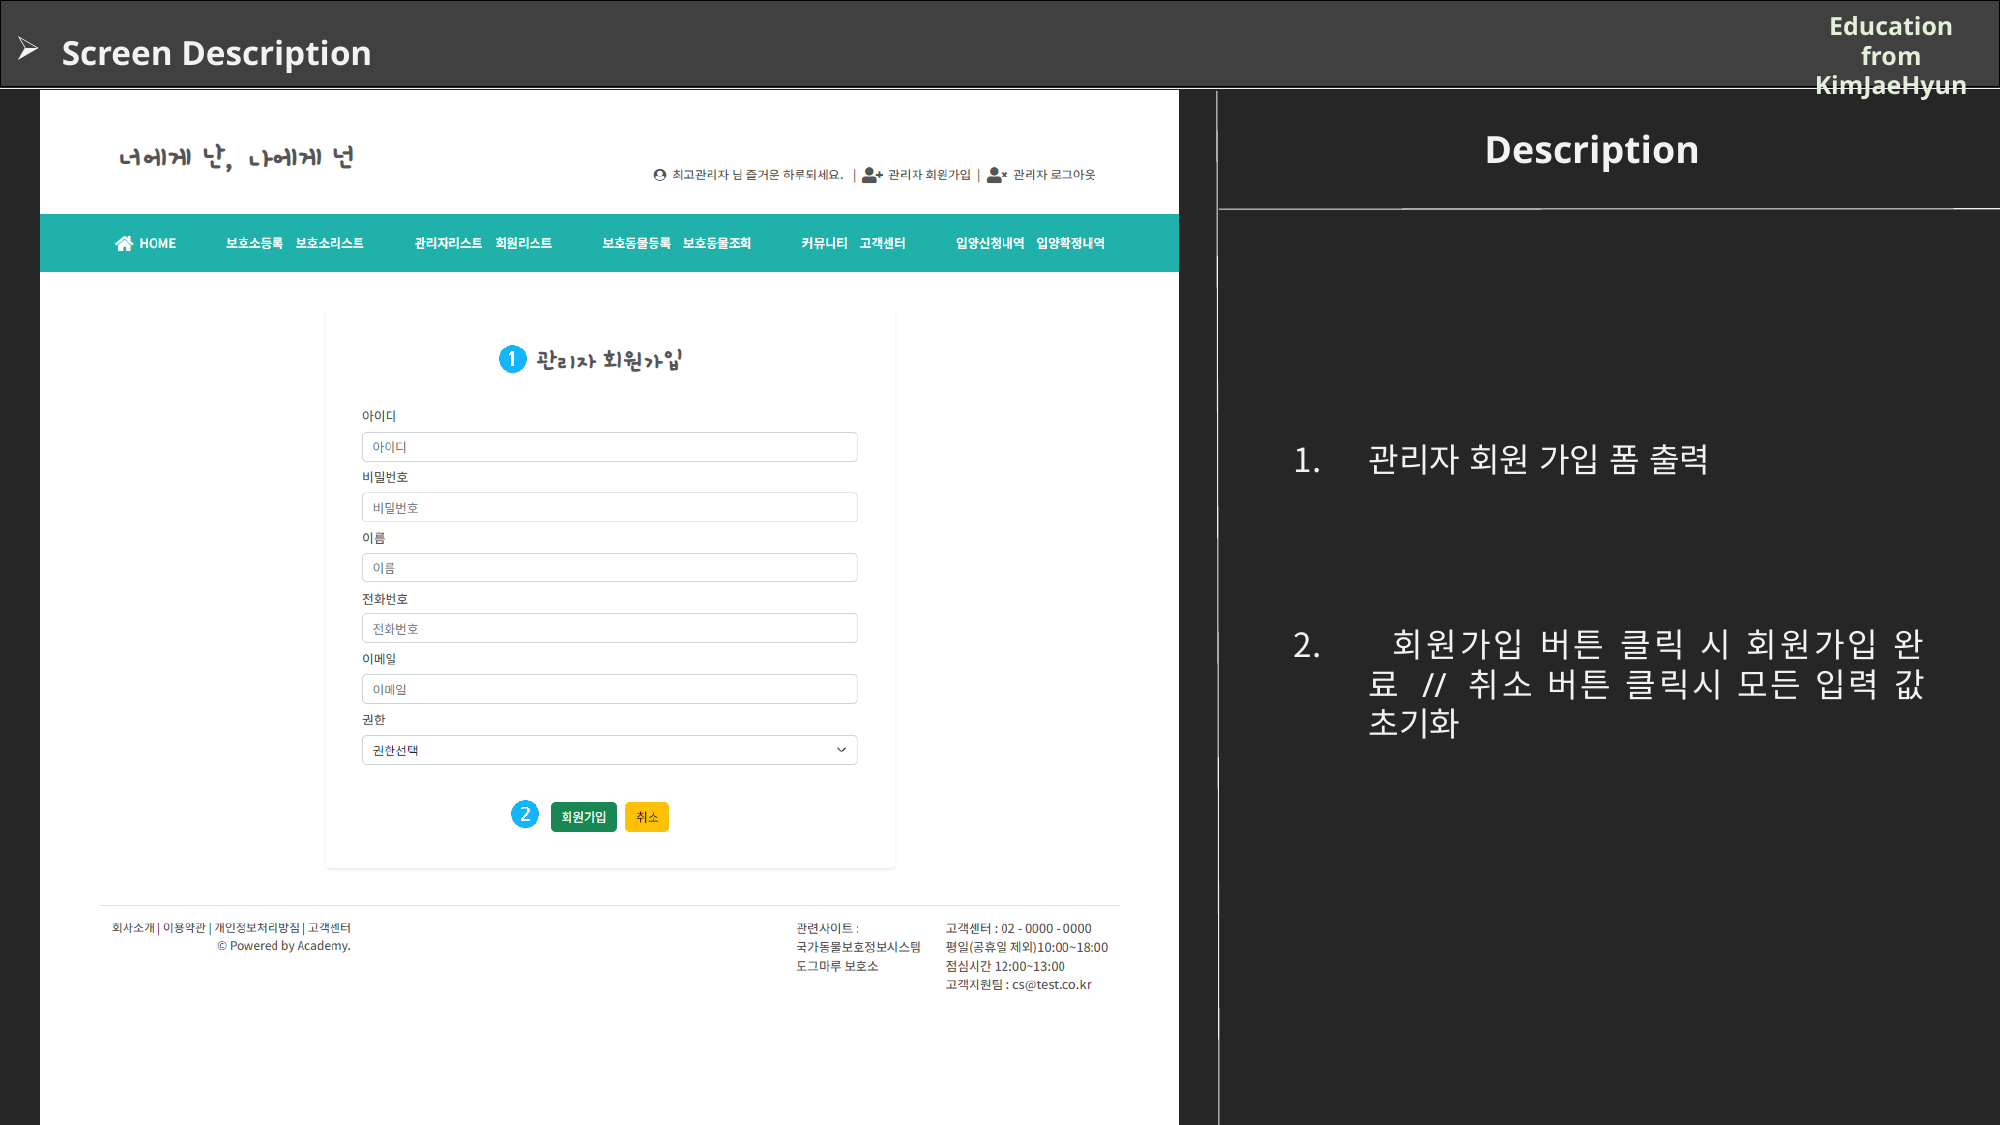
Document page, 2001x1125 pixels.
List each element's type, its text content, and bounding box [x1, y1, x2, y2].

picture [40, 90, 1179, 1125]
table_header Screen Description [1, 1, 1999, 86]
text_box Education from KimJaeHyun [1782, 89, 2000, 108]
text_box Education from KimJaeHyun [1782, 2, 2000, 88]
text_box Description [1452, 118, 1733, 179]
text_box 관리자 회원 가입 폼 출력 회원가입 버튼 클릭 시 회원가입 완료 // 취소 버튼 클릭시 모든 입력 값 초기화 [1279, 431, 1940, 751]
